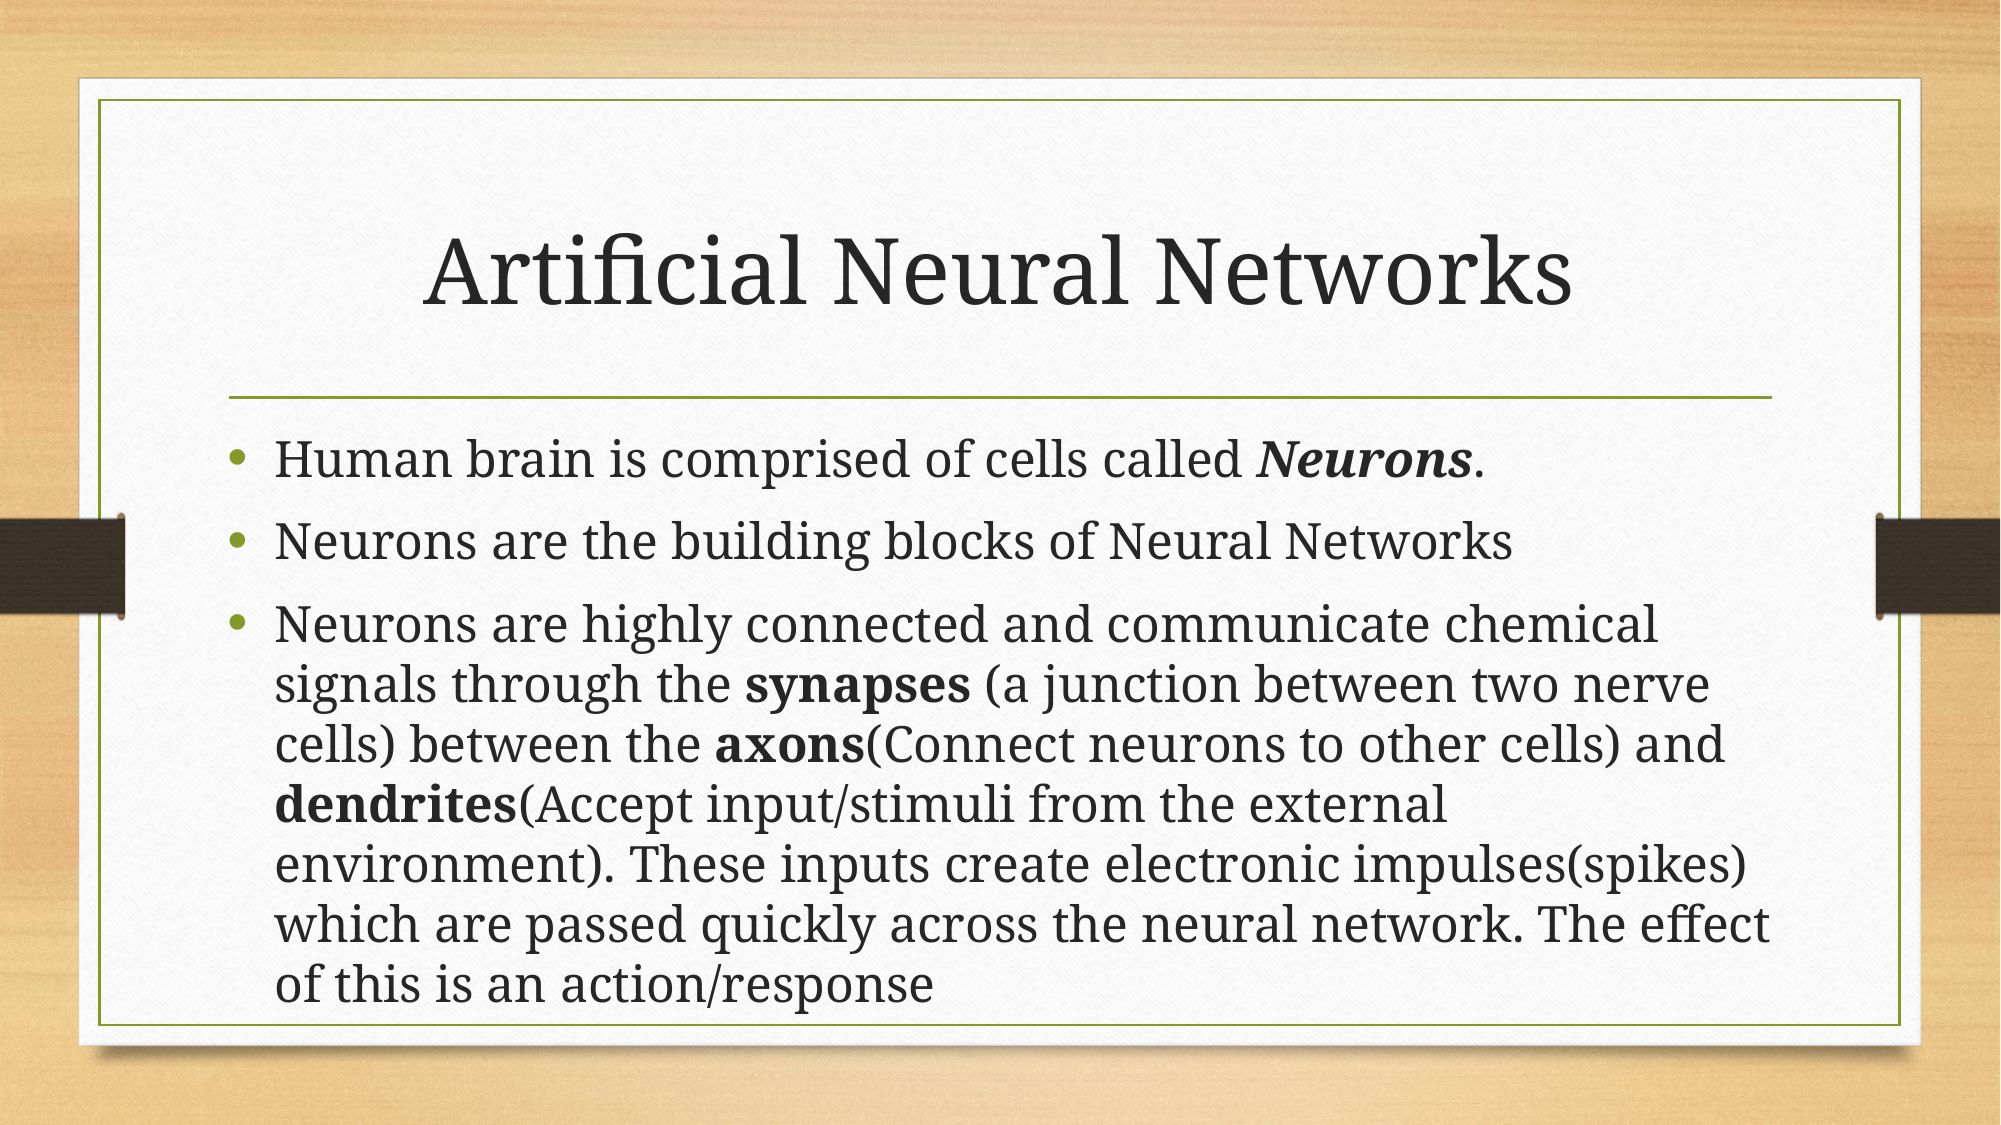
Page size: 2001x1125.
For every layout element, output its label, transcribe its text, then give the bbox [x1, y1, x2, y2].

picture [0, 0, 2001, 1125]
title Artificial Neural Networks [212, 161, 1788, 375]
list Human brain is comprised of cells called Neurons. Neurons are the building blocks of Neural Networks Neurons are highly connected and communicate chemical signals through the synapses (a junction between two nerve cells) between the axons(Connect neurons to other cells) and dendrites(Accept input/stimuli from the external environment). These inputs create electronic impulses(spikes) which are passed quickly across the neural network. The effect of this is an action/response [212, 419, 1788, 964]
